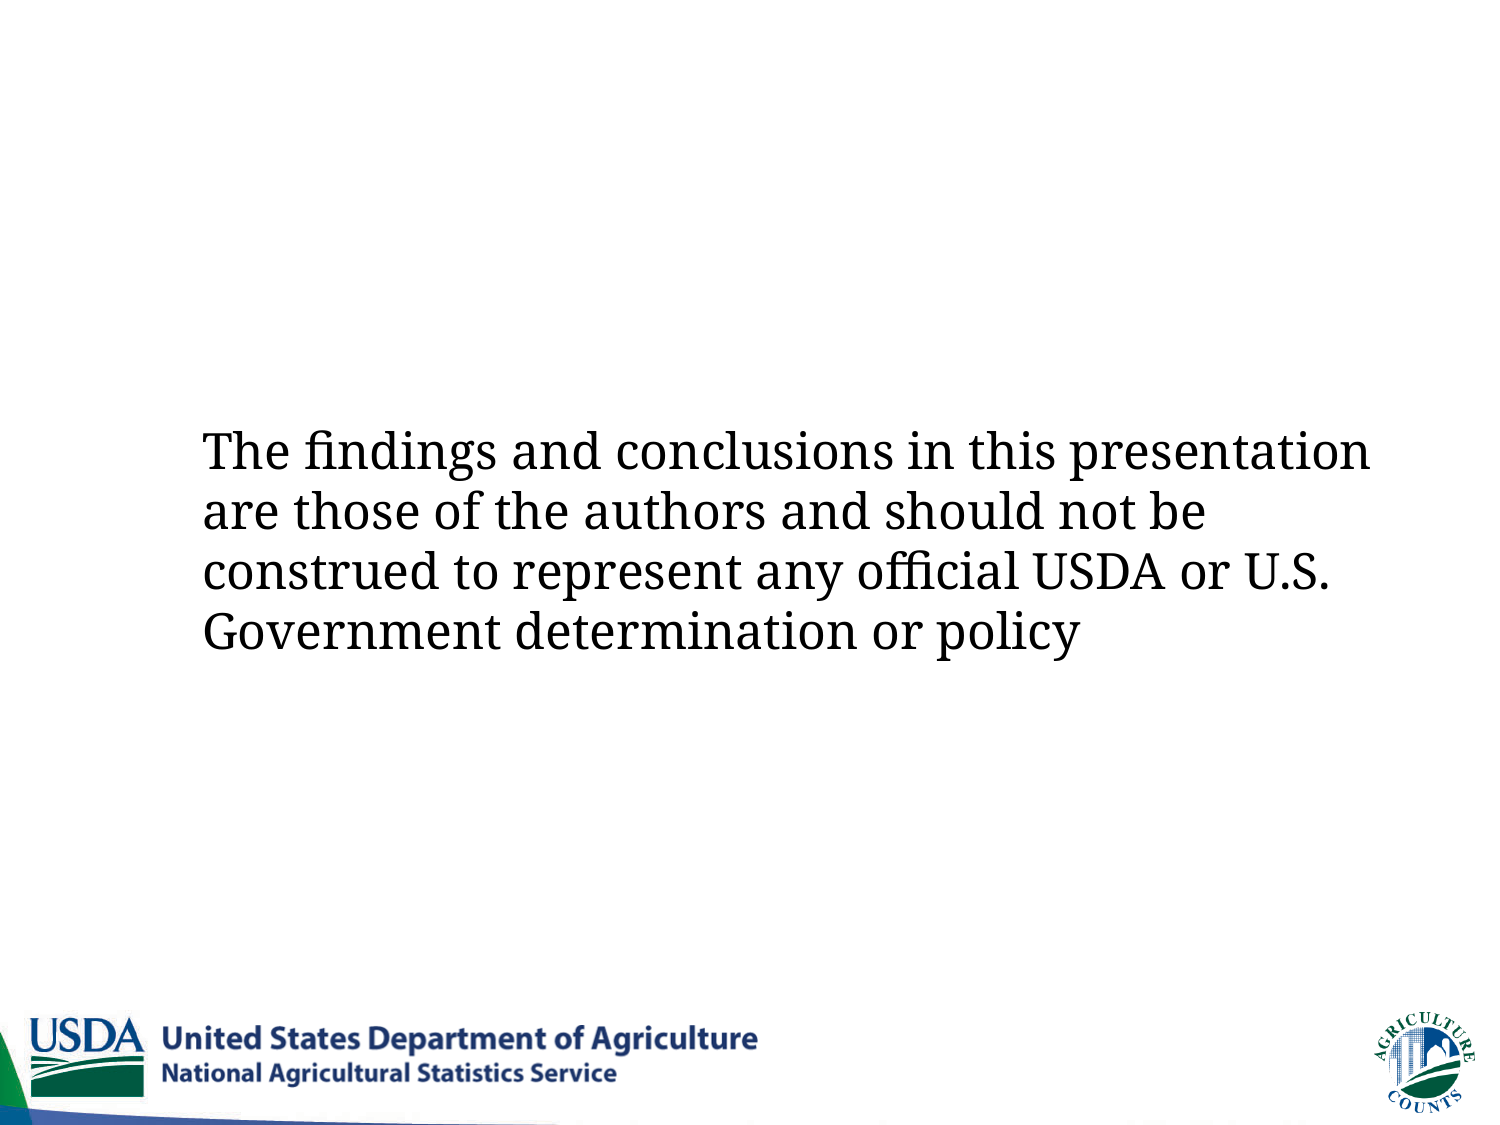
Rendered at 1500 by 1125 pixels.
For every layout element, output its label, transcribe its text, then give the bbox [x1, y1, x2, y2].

text_box The findings and conclusions in this presentation are those of the authors and should not be construed to represent any official USDA or U.S. Government determination or policy [187, 412, 1425, 668]
picture [1374, 1012, 1475, 1113]
picture [0, 987, 1321, 1125]
